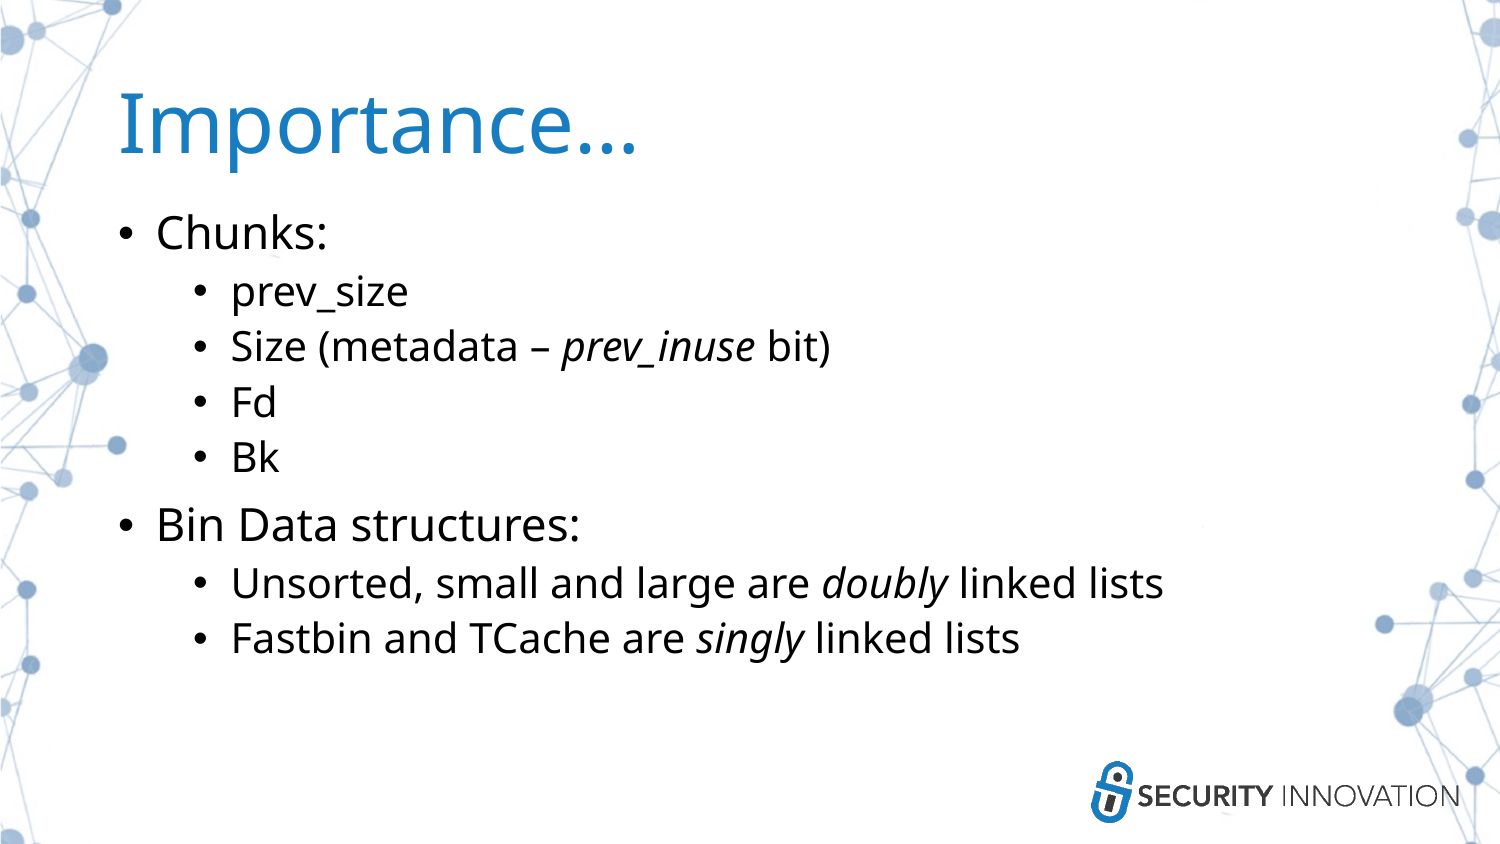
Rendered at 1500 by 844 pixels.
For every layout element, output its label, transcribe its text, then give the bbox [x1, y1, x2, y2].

list Chunks: prev_size Size (metadata – prev_inuse bit) Fd Bk Bin Data structures: Unsorted, small and large are doubly linked lists Fastbin and TCache are singly linked lists [103, 202, 1397, 739]
picture [1091, 1, 1500, 844]
title Importance… [103, 44, 1397, 202]
picture [1, 1, 333, 844]
